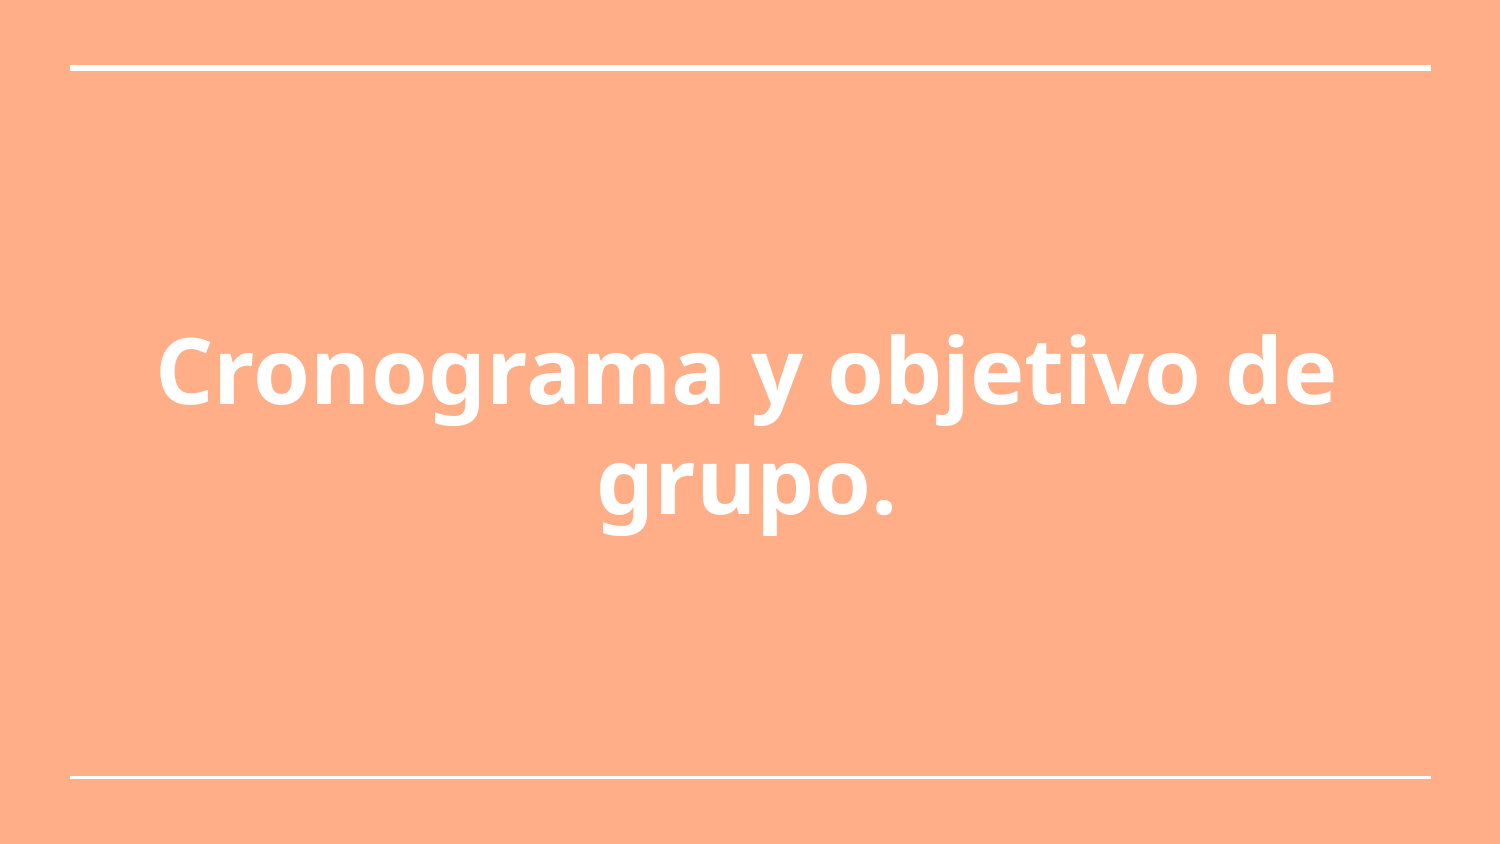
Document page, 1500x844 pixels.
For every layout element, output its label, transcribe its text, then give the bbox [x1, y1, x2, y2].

title Cronograma y objetivo de grupo. [66, 296, 1428, 550]
